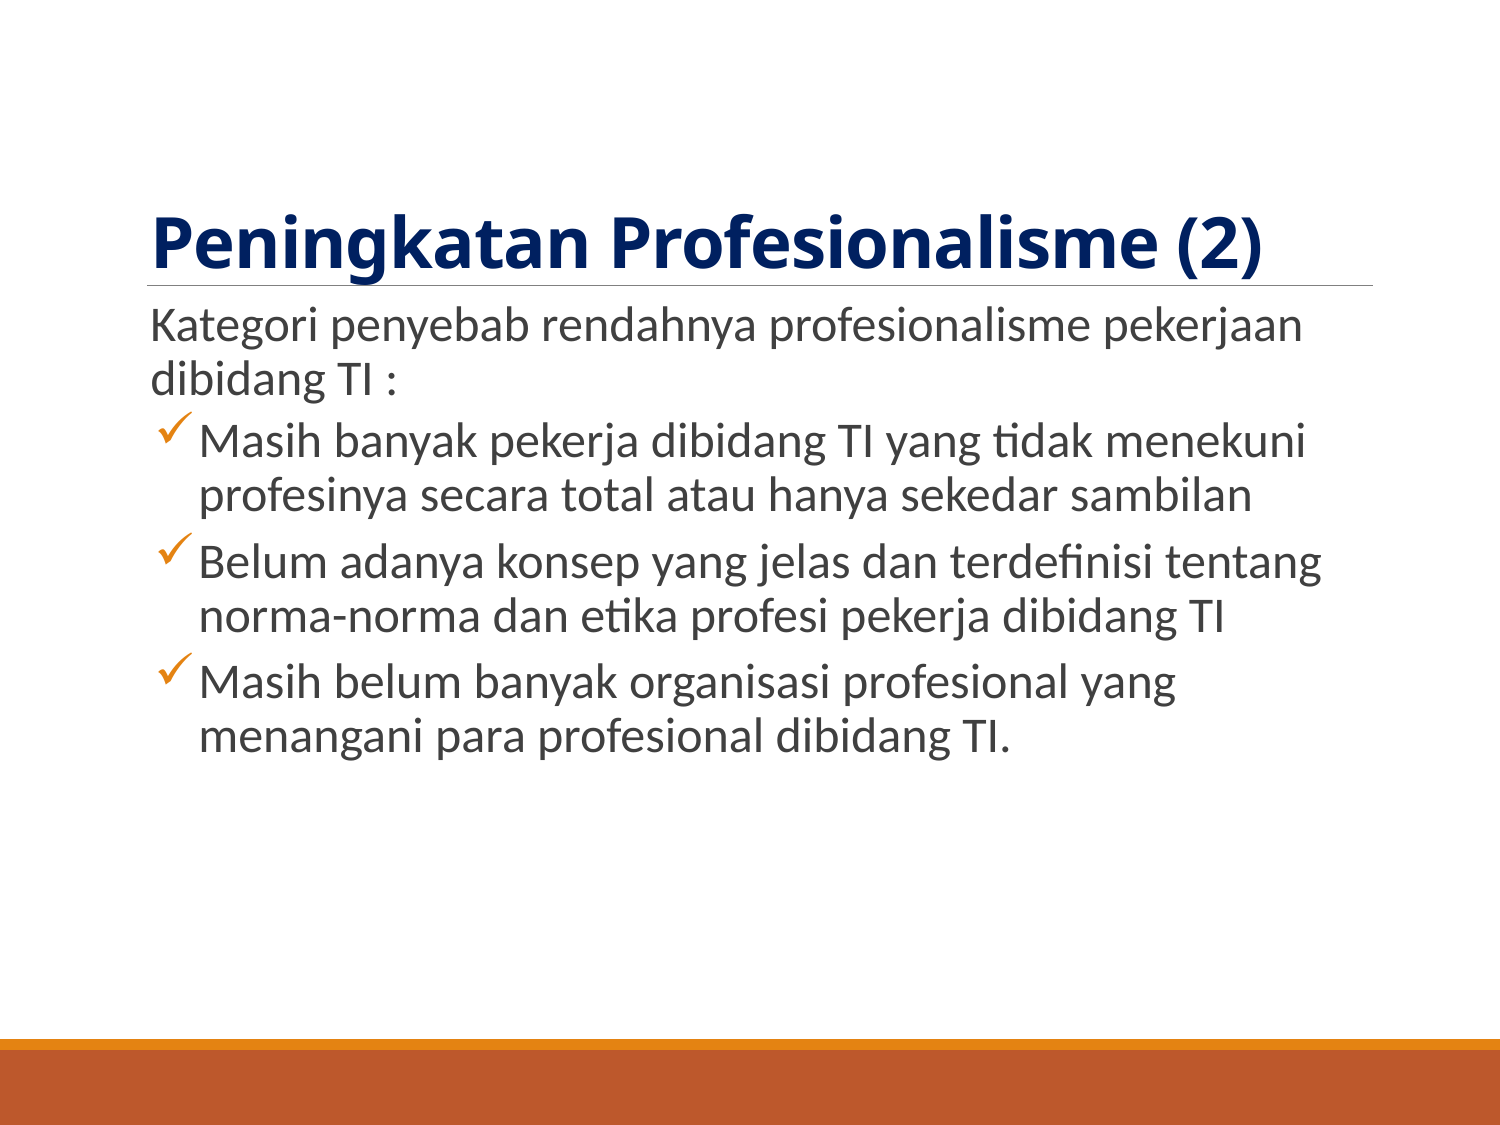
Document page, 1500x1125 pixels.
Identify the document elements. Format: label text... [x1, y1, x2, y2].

list Kategori penyebab rendahnya profesionalisme pekerjaan dibidang TI : Masih banyak pekerja dibidang TI yang tidak menekuni profesinya secara total atau hanya sekedar sambilan Belum adanya konsep yang jelas dan terdefinisi tentang norma-norma dan etika profesi pekerja dibidang TI Masih belum banyak organisasi profesional yang menangani para profesional dibidang TI. [135, 291, 1412, 1125]
title Peningkatan Profesionalisme (2) [135, 52, 1500, 291]
